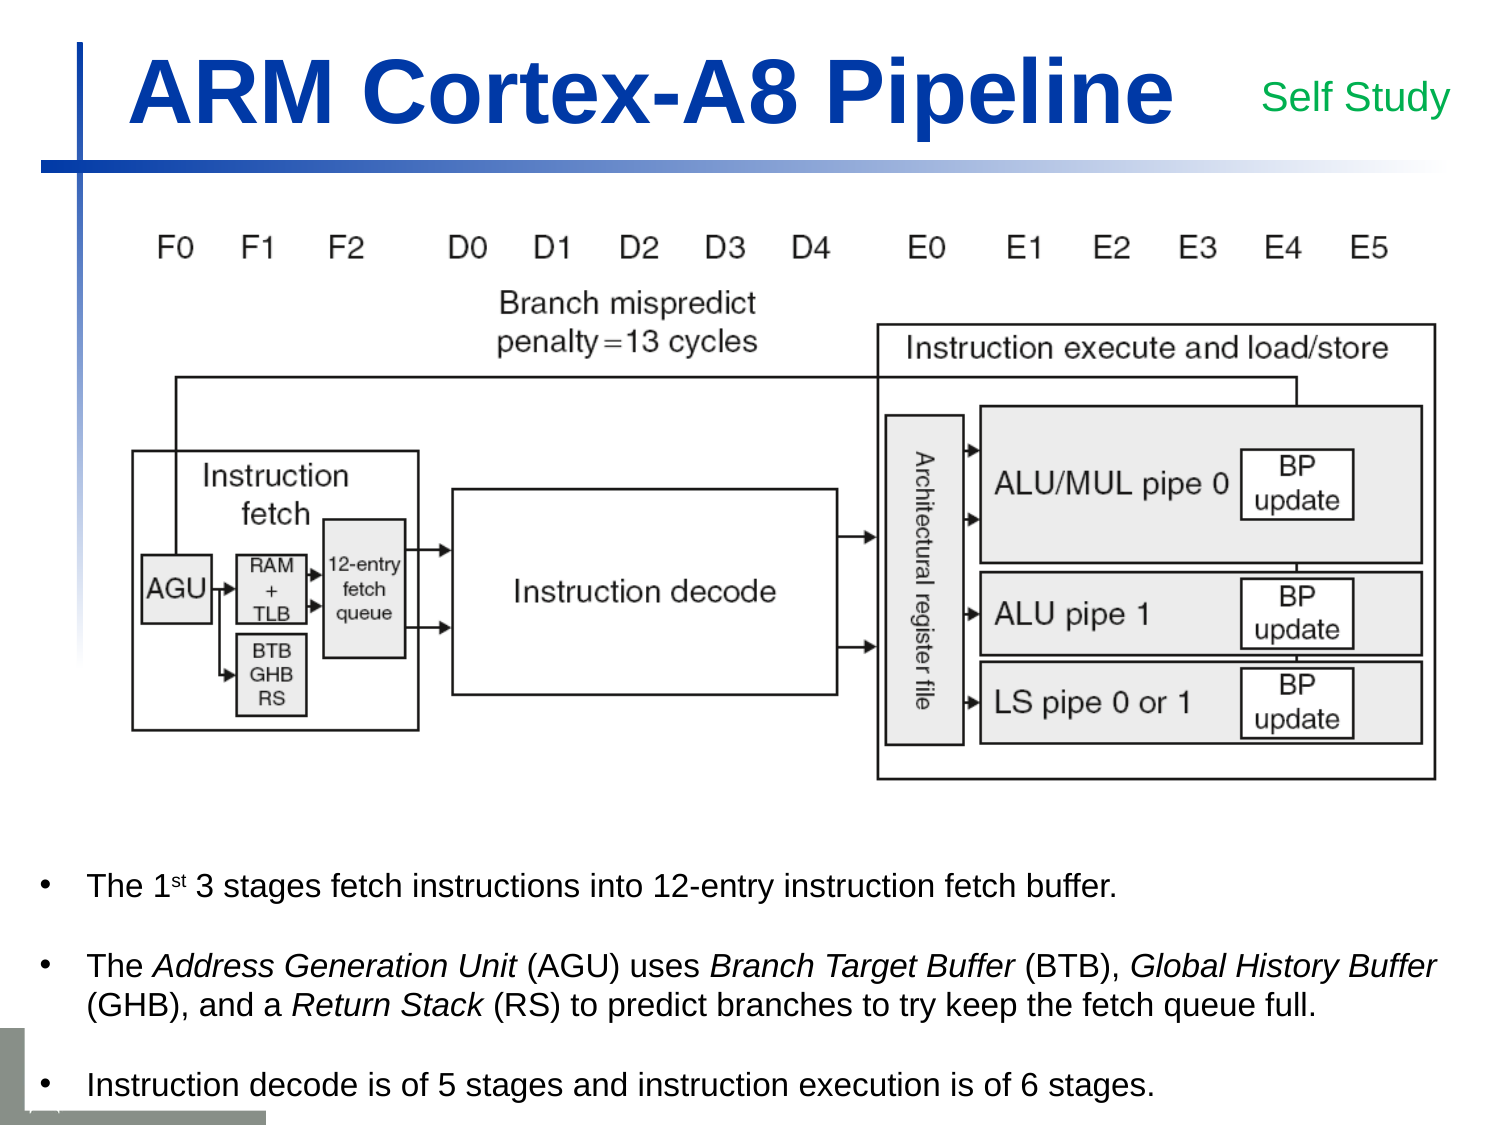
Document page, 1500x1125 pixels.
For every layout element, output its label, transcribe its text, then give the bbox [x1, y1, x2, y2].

picture [0, 1028, 266, 1125]
title ARM Cortex-A8 Pipeline [112, 23, 1468, 149]
text_box Self Study [1246, 62, 1483, 127]
picture [88, 206, 1468, 799]
text_box The 1st 3 stages fetch instructions into 12-entry instruction fetch buffer. The Address Generation Unit (AGU) uses Branch Target Buffer (BTB), Global History Buffer (GHB), and a Return Stack (RS) to predict branches to try keep the fetch queue full. Instruction decode is of 5 stages and instruction execution is of 6 stages. [24, 856, 1475, 1111]
